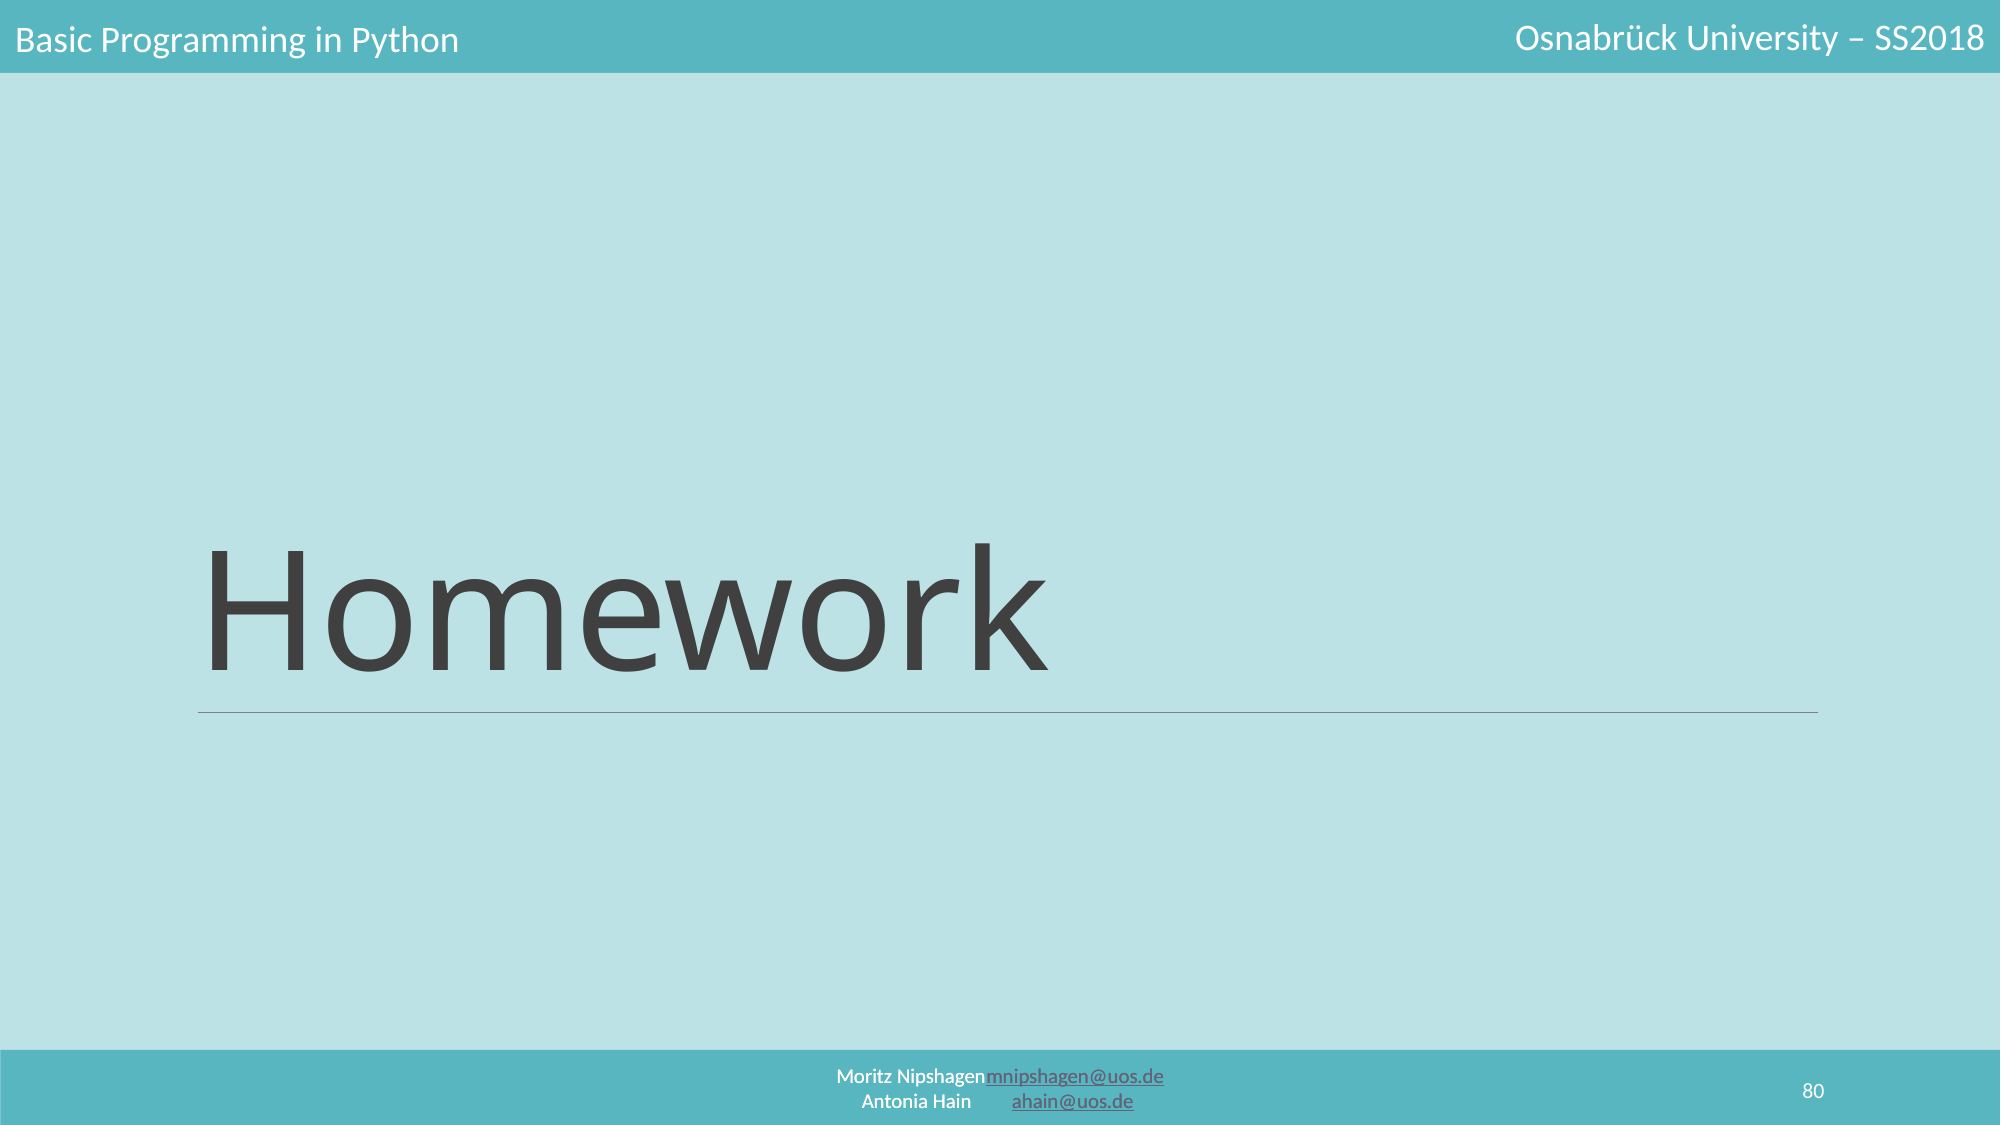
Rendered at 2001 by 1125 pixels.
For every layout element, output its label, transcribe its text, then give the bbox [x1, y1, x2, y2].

title Homework [181, 206, 1830, 713]
slide_number 80 [1624, 1059, 1840, 1120]
